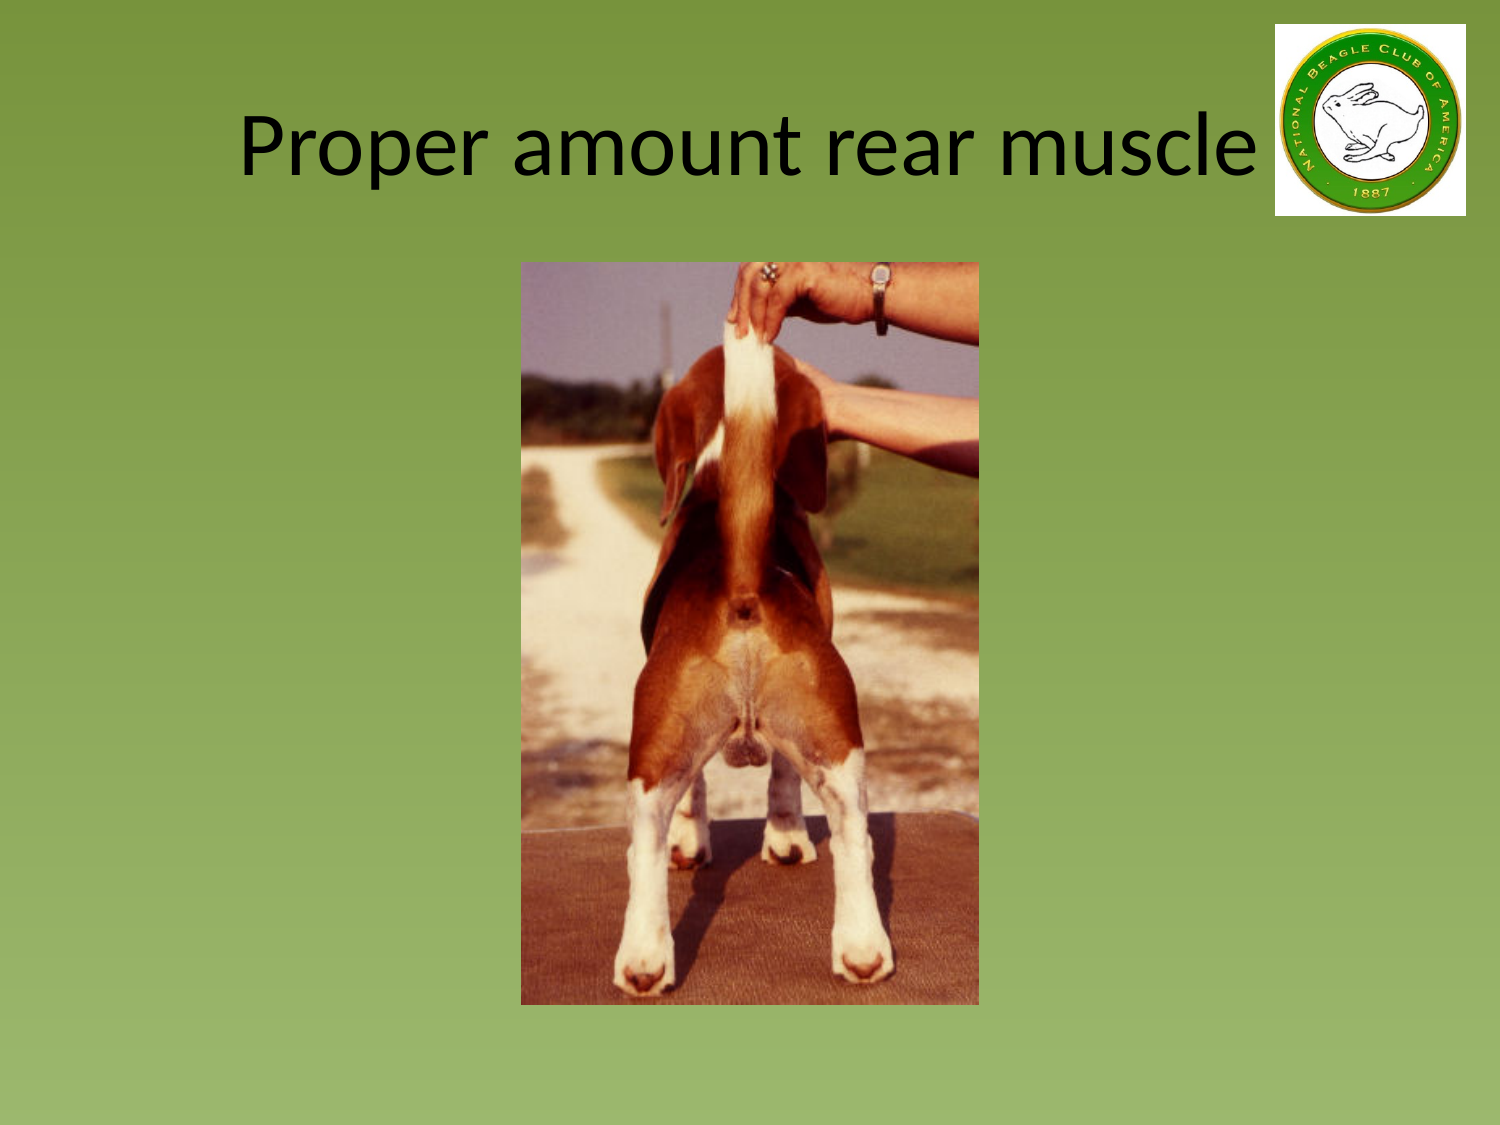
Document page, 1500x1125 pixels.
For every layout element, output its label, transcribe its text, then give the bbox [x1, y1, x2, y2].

title Proper amount rear muscle [75, 45, 1425, 233]
picture [1274, 24, 1466, 216]
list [521, 262, 979, 1006]
